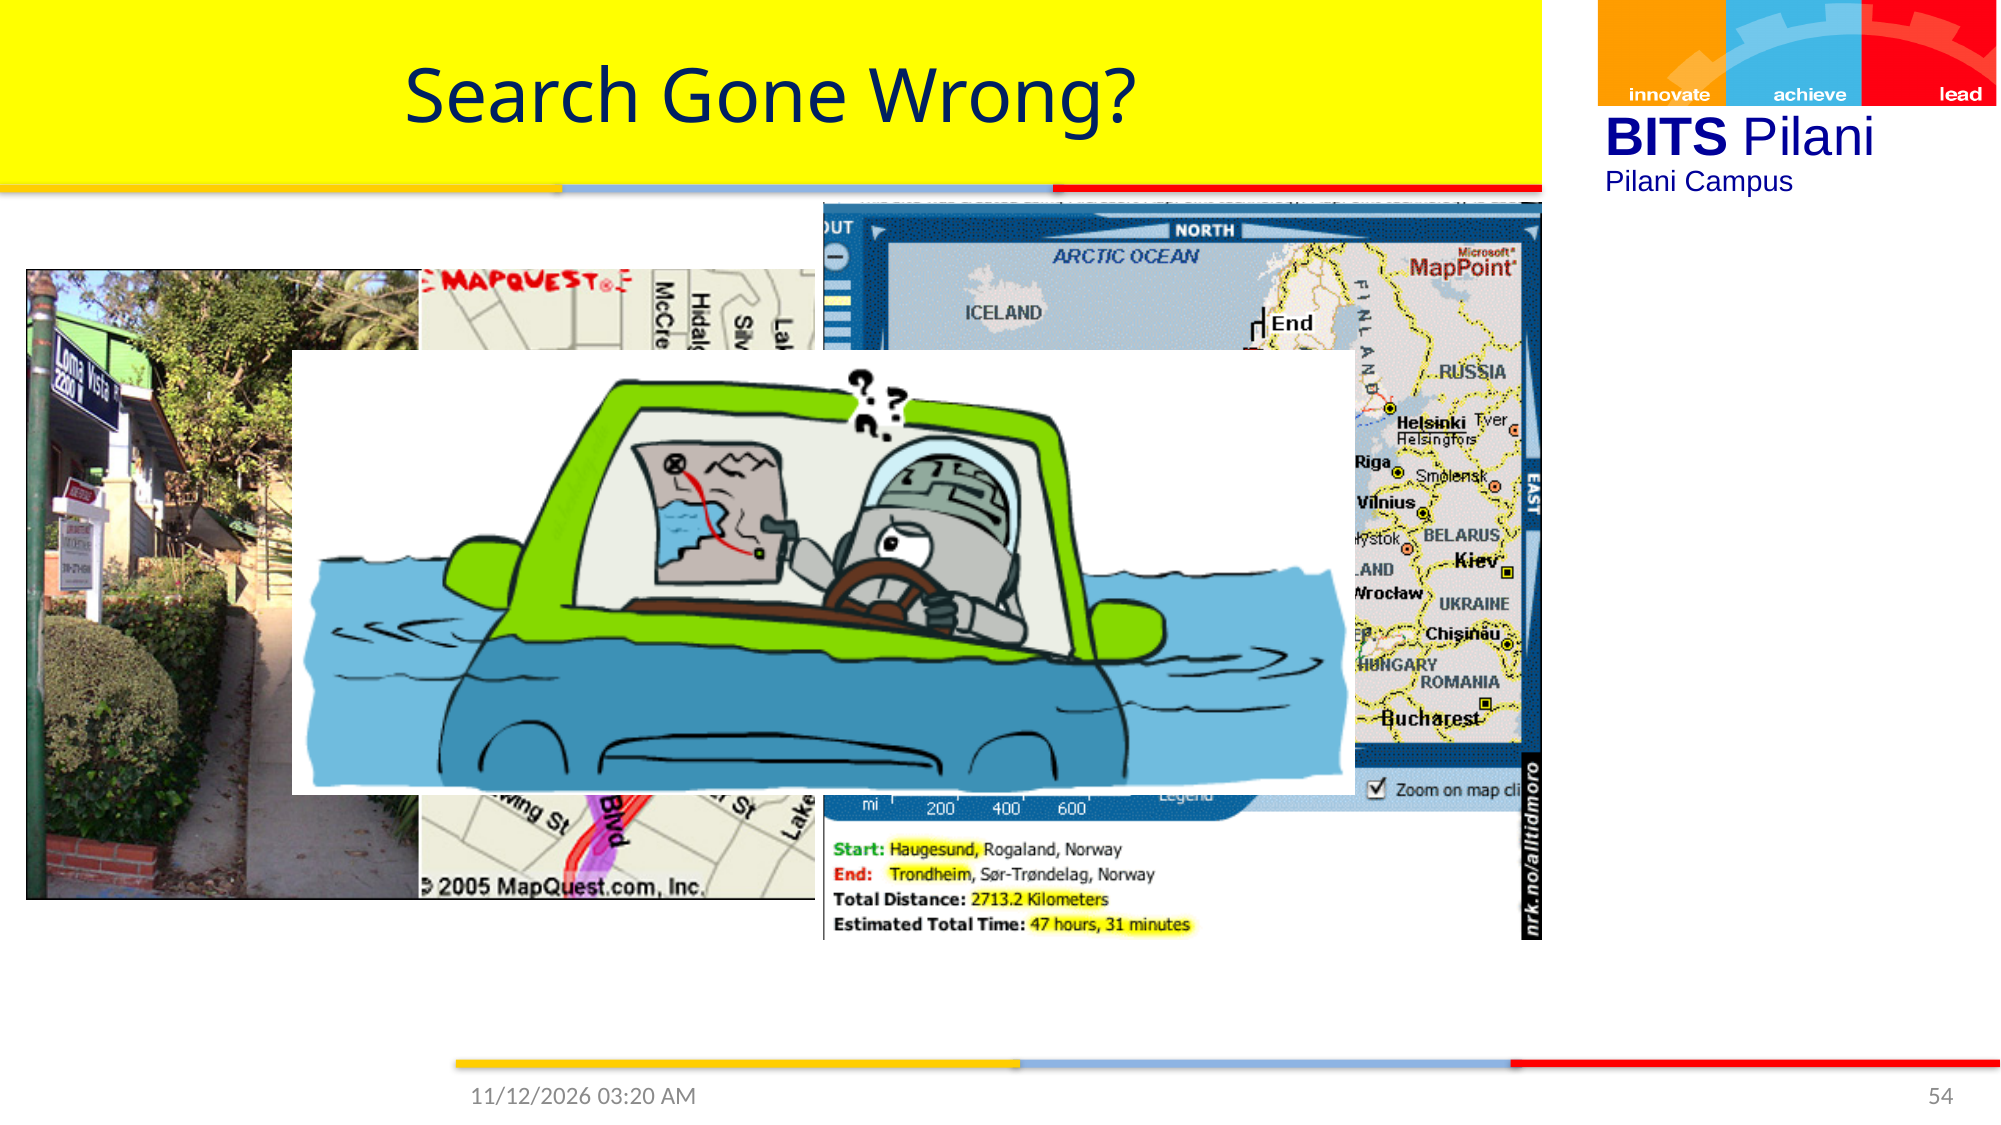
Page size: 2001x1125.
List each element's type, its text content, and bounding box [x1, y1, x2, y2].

picture [26, 201, 1543, 940]
picture [1597, 0, 1997, 106]
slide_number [455, 1065, 922, 1125]
title Search Gone Wrong? [0, 0, 1543, 185]
slide_number 54 [1749, 1065, 1969, 1125]
